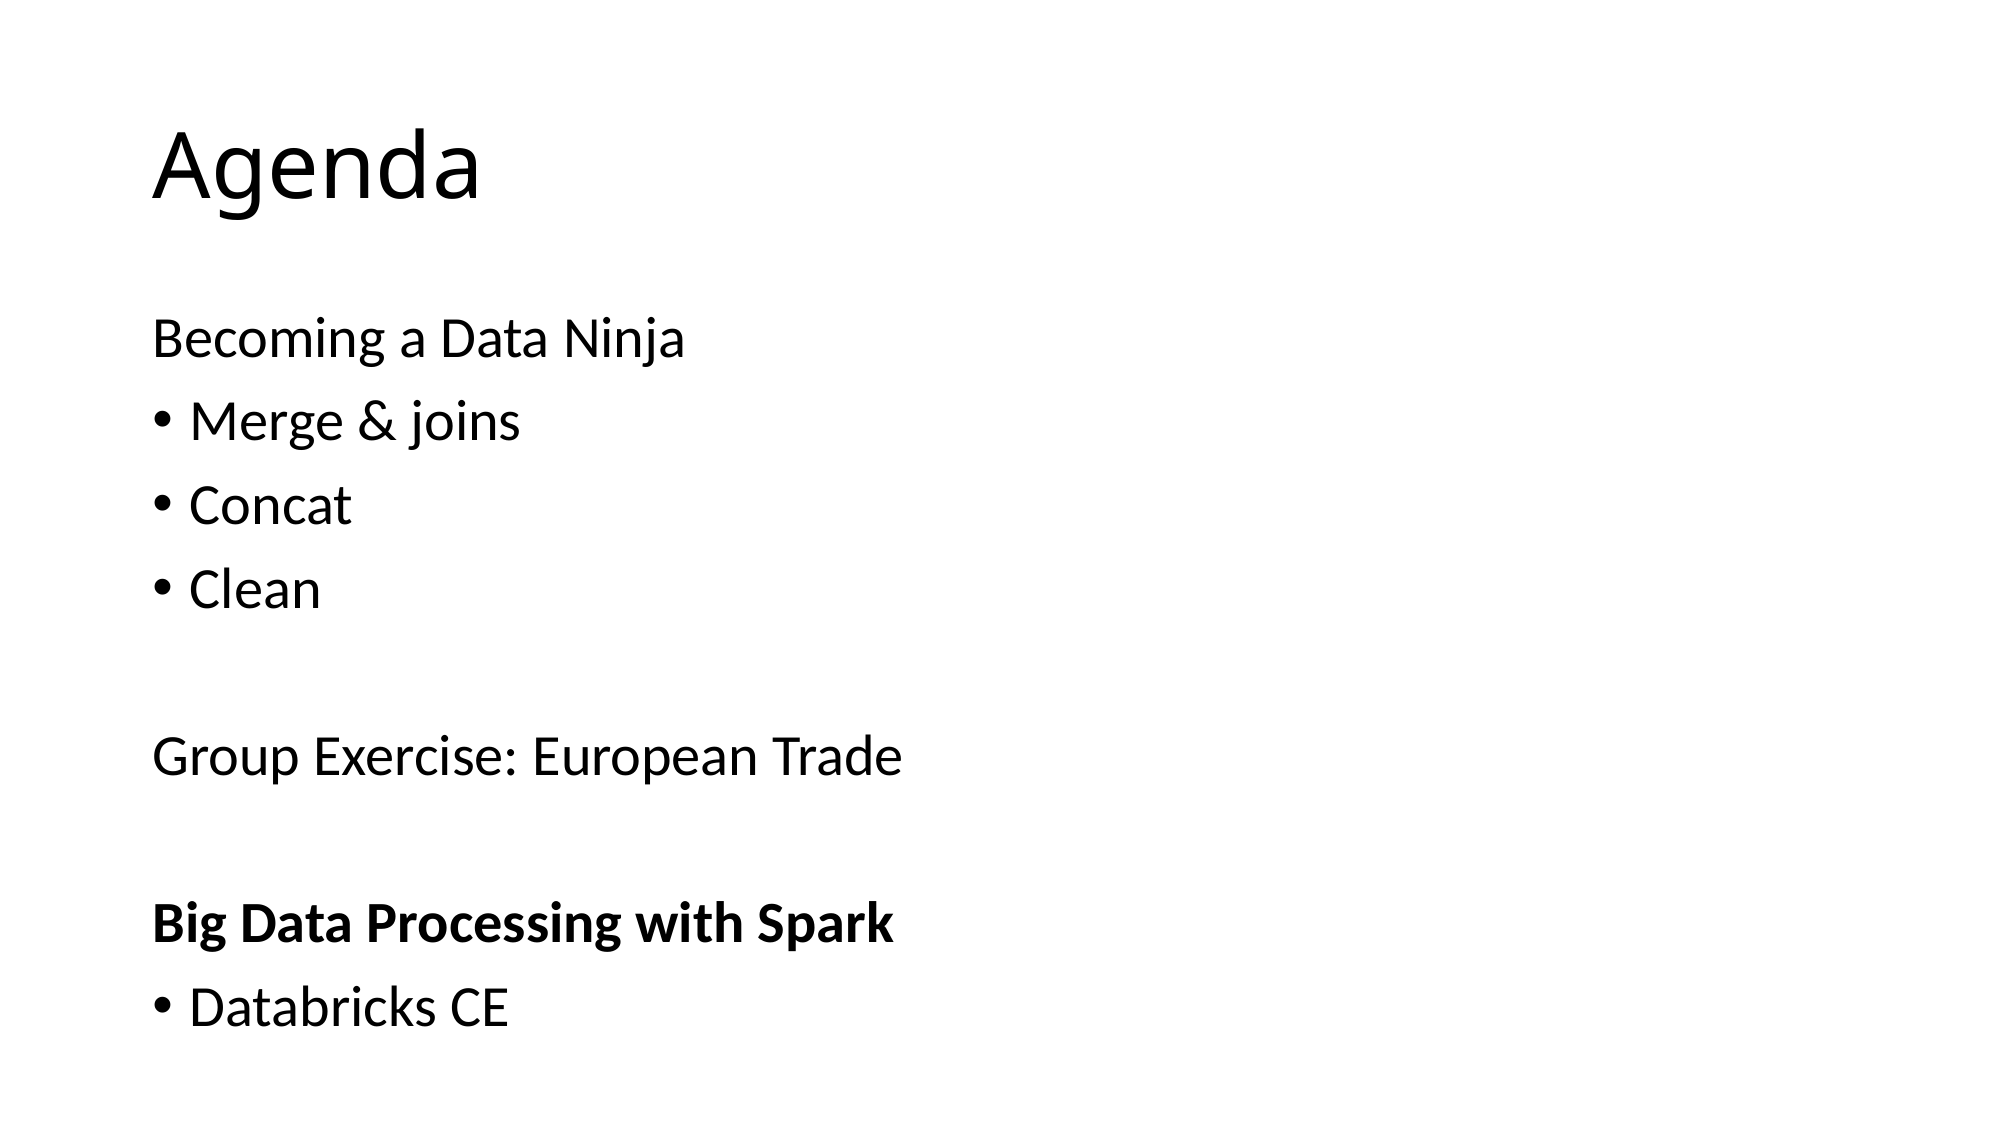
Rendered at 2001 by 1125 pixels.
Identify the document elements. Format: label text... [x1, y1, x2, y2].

title Agenda [137, 59, 1863, 278]
list Becoming a Data Ninja Merge & joins Concat Clean Group Exercise: European Trade Big Data Processing with Spark Databricks CE [137, 299, 1863, 1125]
